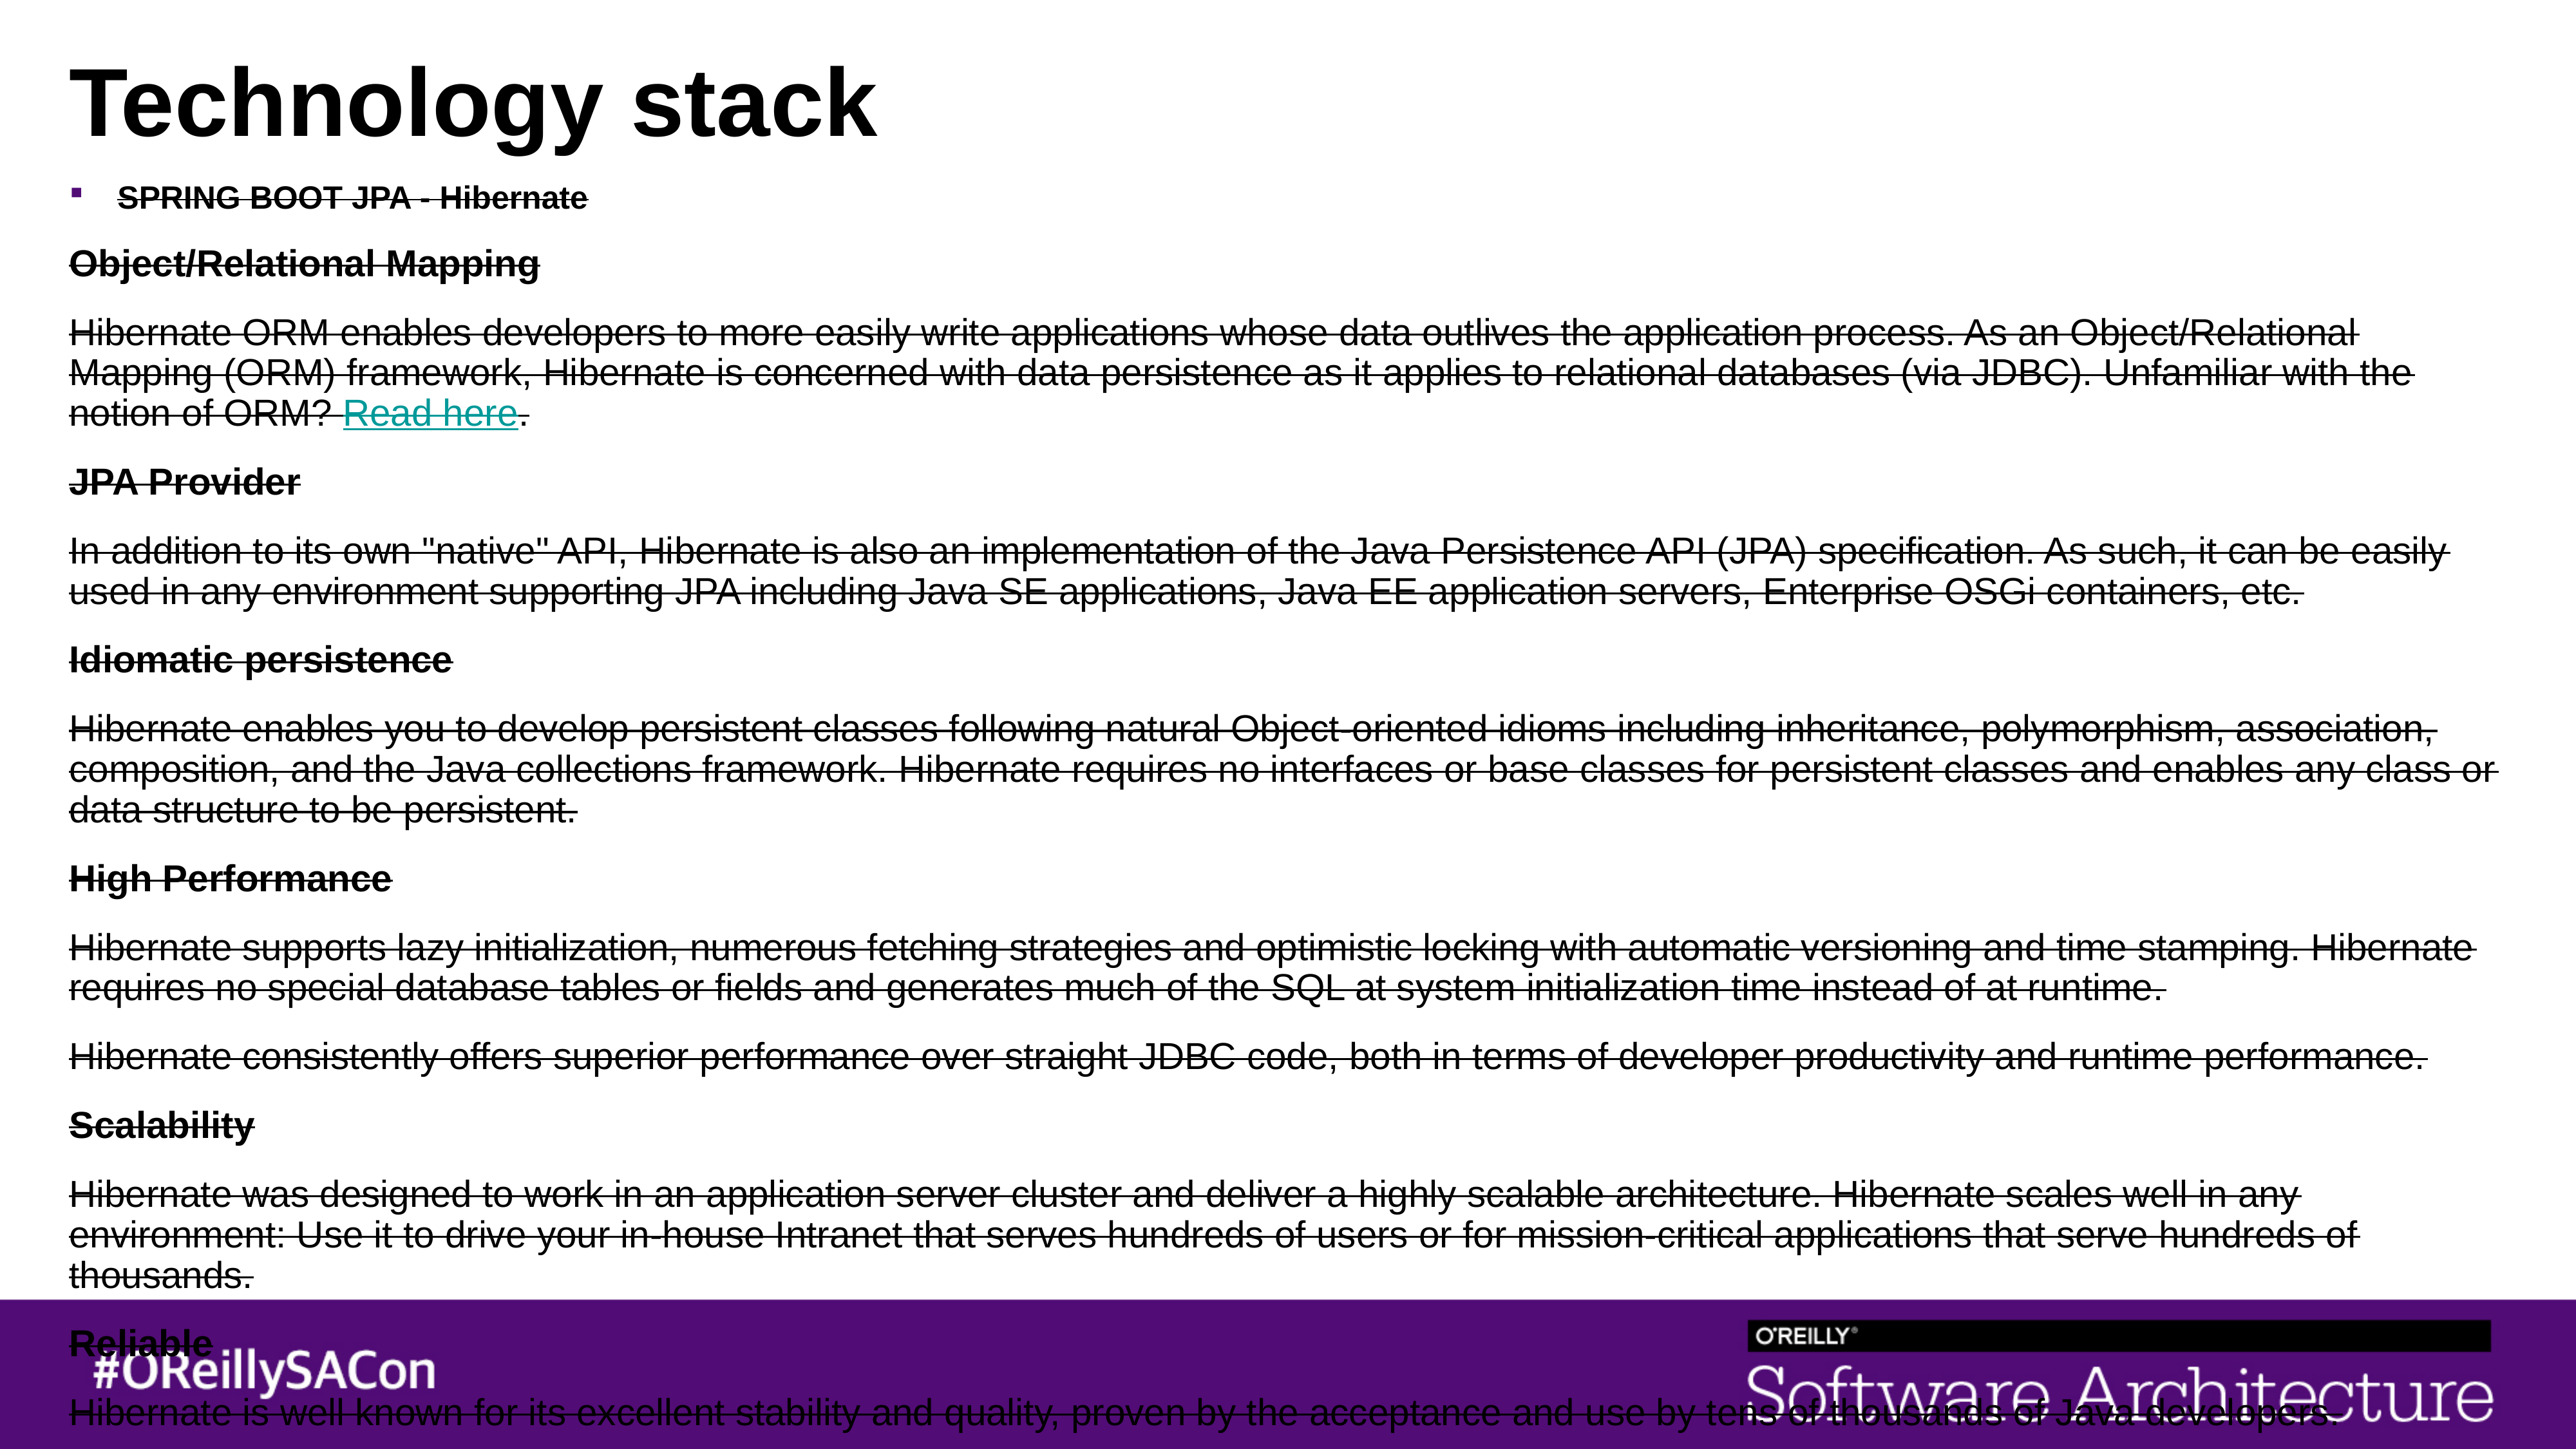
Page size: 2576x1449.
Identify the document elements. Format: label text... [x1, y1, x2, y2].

picture [0, 0, 2576, 1449]
title Technology stack [65, 25, 2510, 169]
list SPRING BOOT JPA - Hibernate Object/Relational Mapping Hibernate ORM enables developers to more easily write applications whose data outlives the application process. As an Object/Relational Mapping (ORM) framework, Hibernate is concerned with data persistence as it applies to relational databases (via JDBC). Unfamiliar with the notion of ORM? Read here. JPA Provider In addition to its own "native" API, Hibernate is also an implementation of the Java Persistence API (JPA) specification. As such, it can be easily used in any environment supporting JPA including Java SE applications, Java EE application servers, Enterprise OSGi containers, etc. Idiomatic persistence Hibernate enables you to develop persistent classes following natural Object-oriented idioms including inheritance, polymorphism, association, composition, and the Java collections framework. Hibernate requires no interfaces or base classes for persistent classes and enables any class or data structure to be persistent. High Performance Hibernate supports lazy initialization, numerous fetching strategies and optimistic locking with automatic versioning and time stamping. Hibernate requires no special database tables or fields and generates much of the SQL at system initialization time instead of at runtime. Hibernate consistently offers superior performance over straight JDBC code, both in terms of developer productivity and runtime performance. Scalability Hibernate was designed to work in an application server cluster and deliver a highly scalable architecture. Hibernate scales well in any environment: Use it to drive your in-house Intranet that serves hundreds of users or for mission-critical applications that serve hundreds of thousands. Reliable Hibernate is well known for its excellent stability and quality, proven by the acceptance and use by tens of thousands of Java developers. Extensibility Hibernate is highly configurable and extensible. [65, 177, 2510, 1304]
